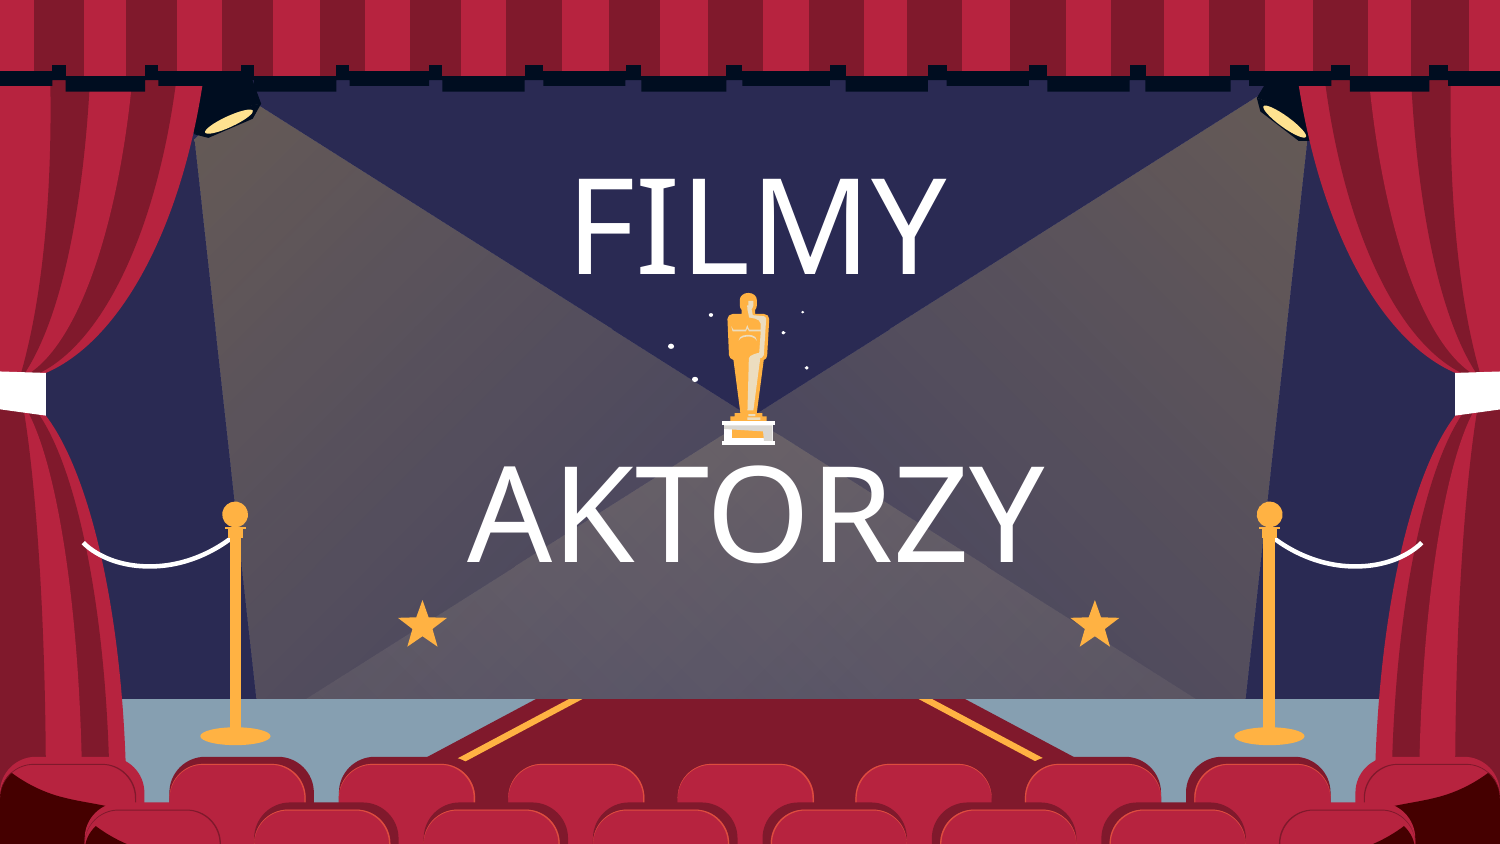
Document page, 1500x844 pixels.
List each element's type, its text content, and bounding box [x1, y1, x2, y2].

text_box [82, 501, 271, 746]
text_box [1234, 501, 1422, 746]
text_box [667, 292, 809, 446]
text_box [397, 600, 448, 647]
text_box [1070, 600, 1120, 647]
title FILMY AKTORZY [281, 152, 1232, 598]
